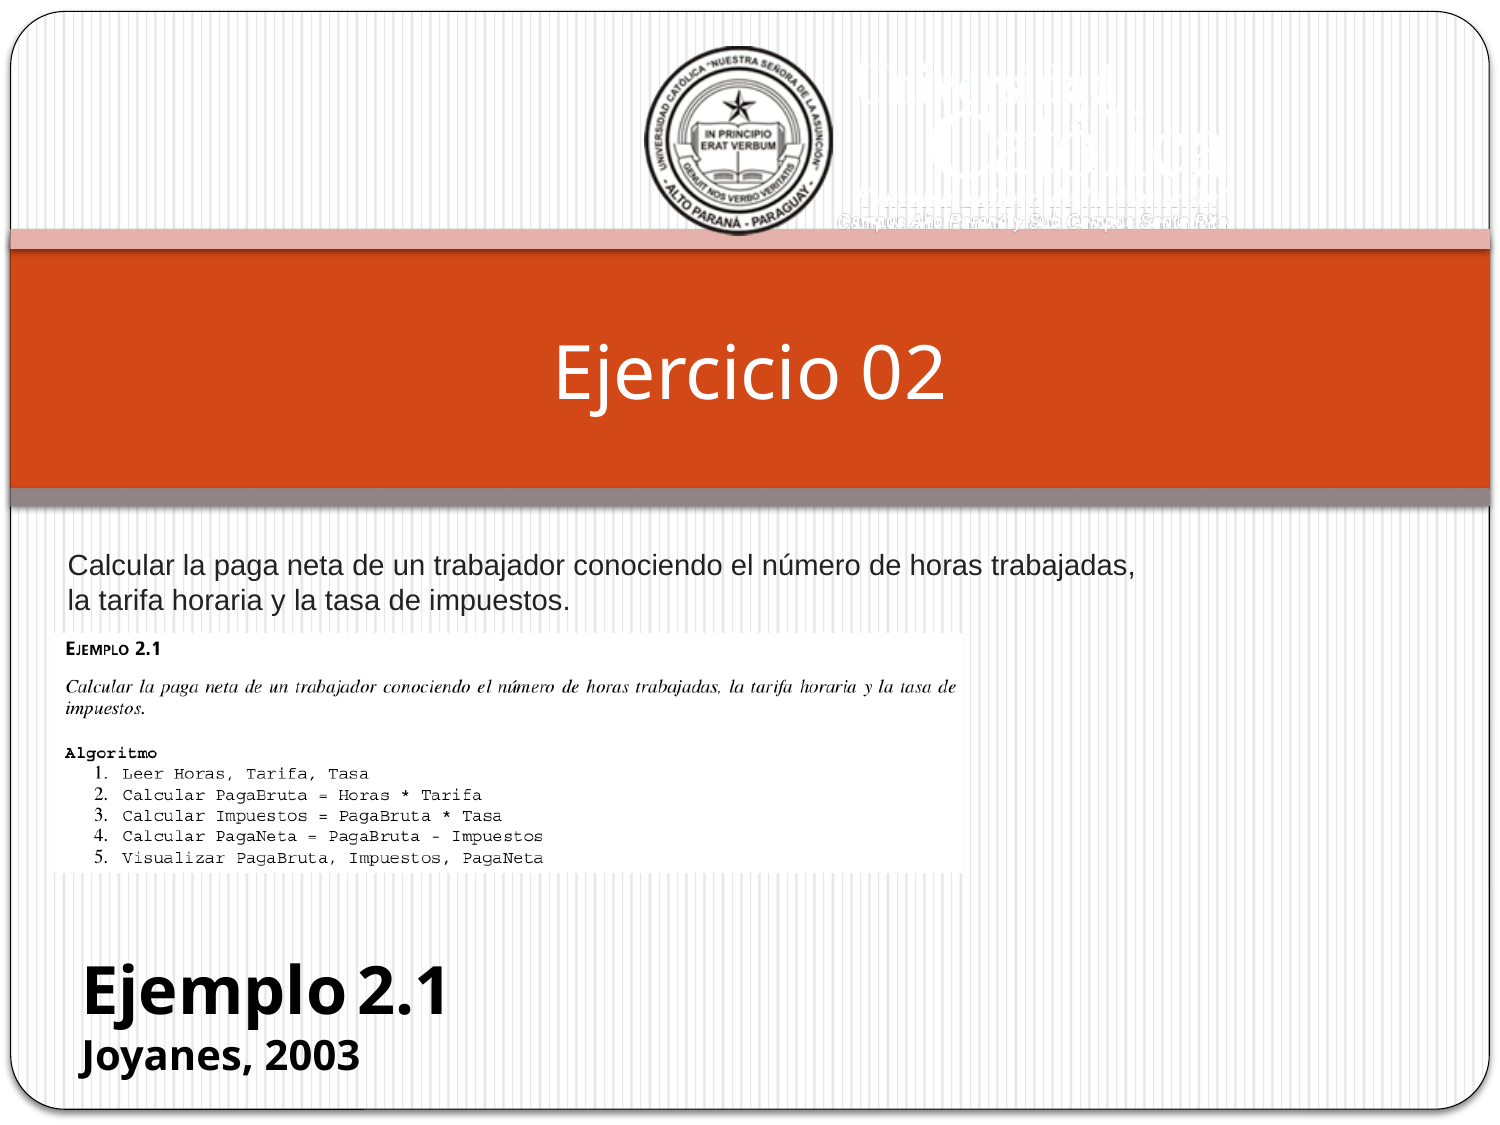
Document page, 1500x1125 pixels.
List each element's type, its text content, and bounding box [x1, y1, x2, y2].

text_box Ejemplo 2.1 Joyanes, 2003 [66, 940, 468, 1086]
picture [644, 46, 1236, 237]
picture [54, 633, 962, 873]
text_box Calcular la paga neta de un trabajador conociendo el número de horas trabajadas, la tarifa horaria y la tasa de impuestos. [53, 538, 1176, 624]
title Ejercicio 02 [75, 316, 1425, 430]
